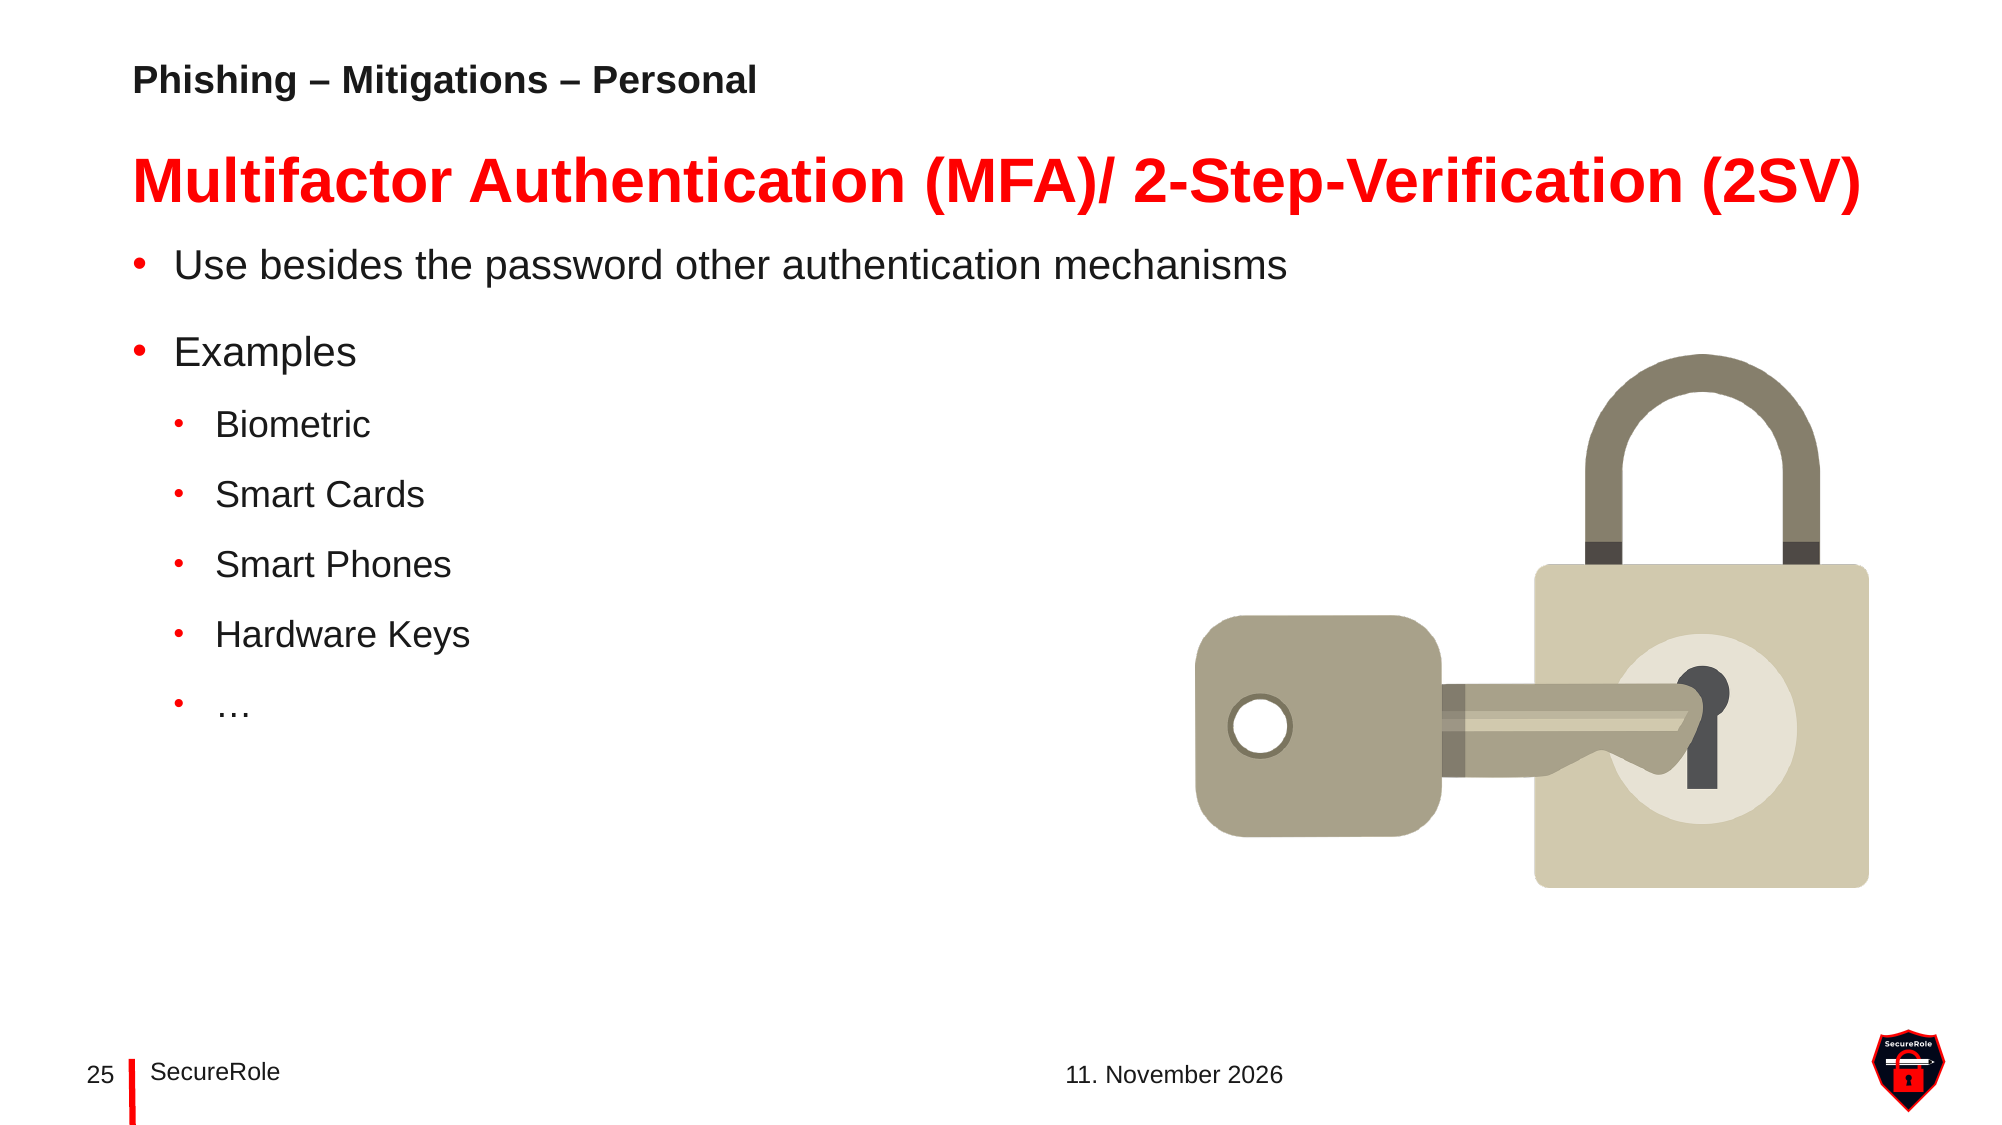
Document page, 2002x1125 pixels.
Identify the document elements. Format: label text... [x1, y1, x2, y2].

slide_number 25 [44, 1058, 133, 1088]
slide_number 4. Mai 2022 [1065, 1058, 1620, 1088]
footer SecureRole [132, 1055, 1013, 1111]
title Multifactor Authentication (MFA)/ 2-Step-Verification (2SV) [132, 113, 1946, 226]
picture [1864, 1025, 1953, 1114]
list Use besides the password other authentication mechanisms Examples Biometric Smart Cards Smart Phones Hardware Keys … [132, 237, 1946, 1018]
picture [1195, 353, 1870, 888]
list Phishing – Mitigations – Personal [132, 54, 1946, 102]
